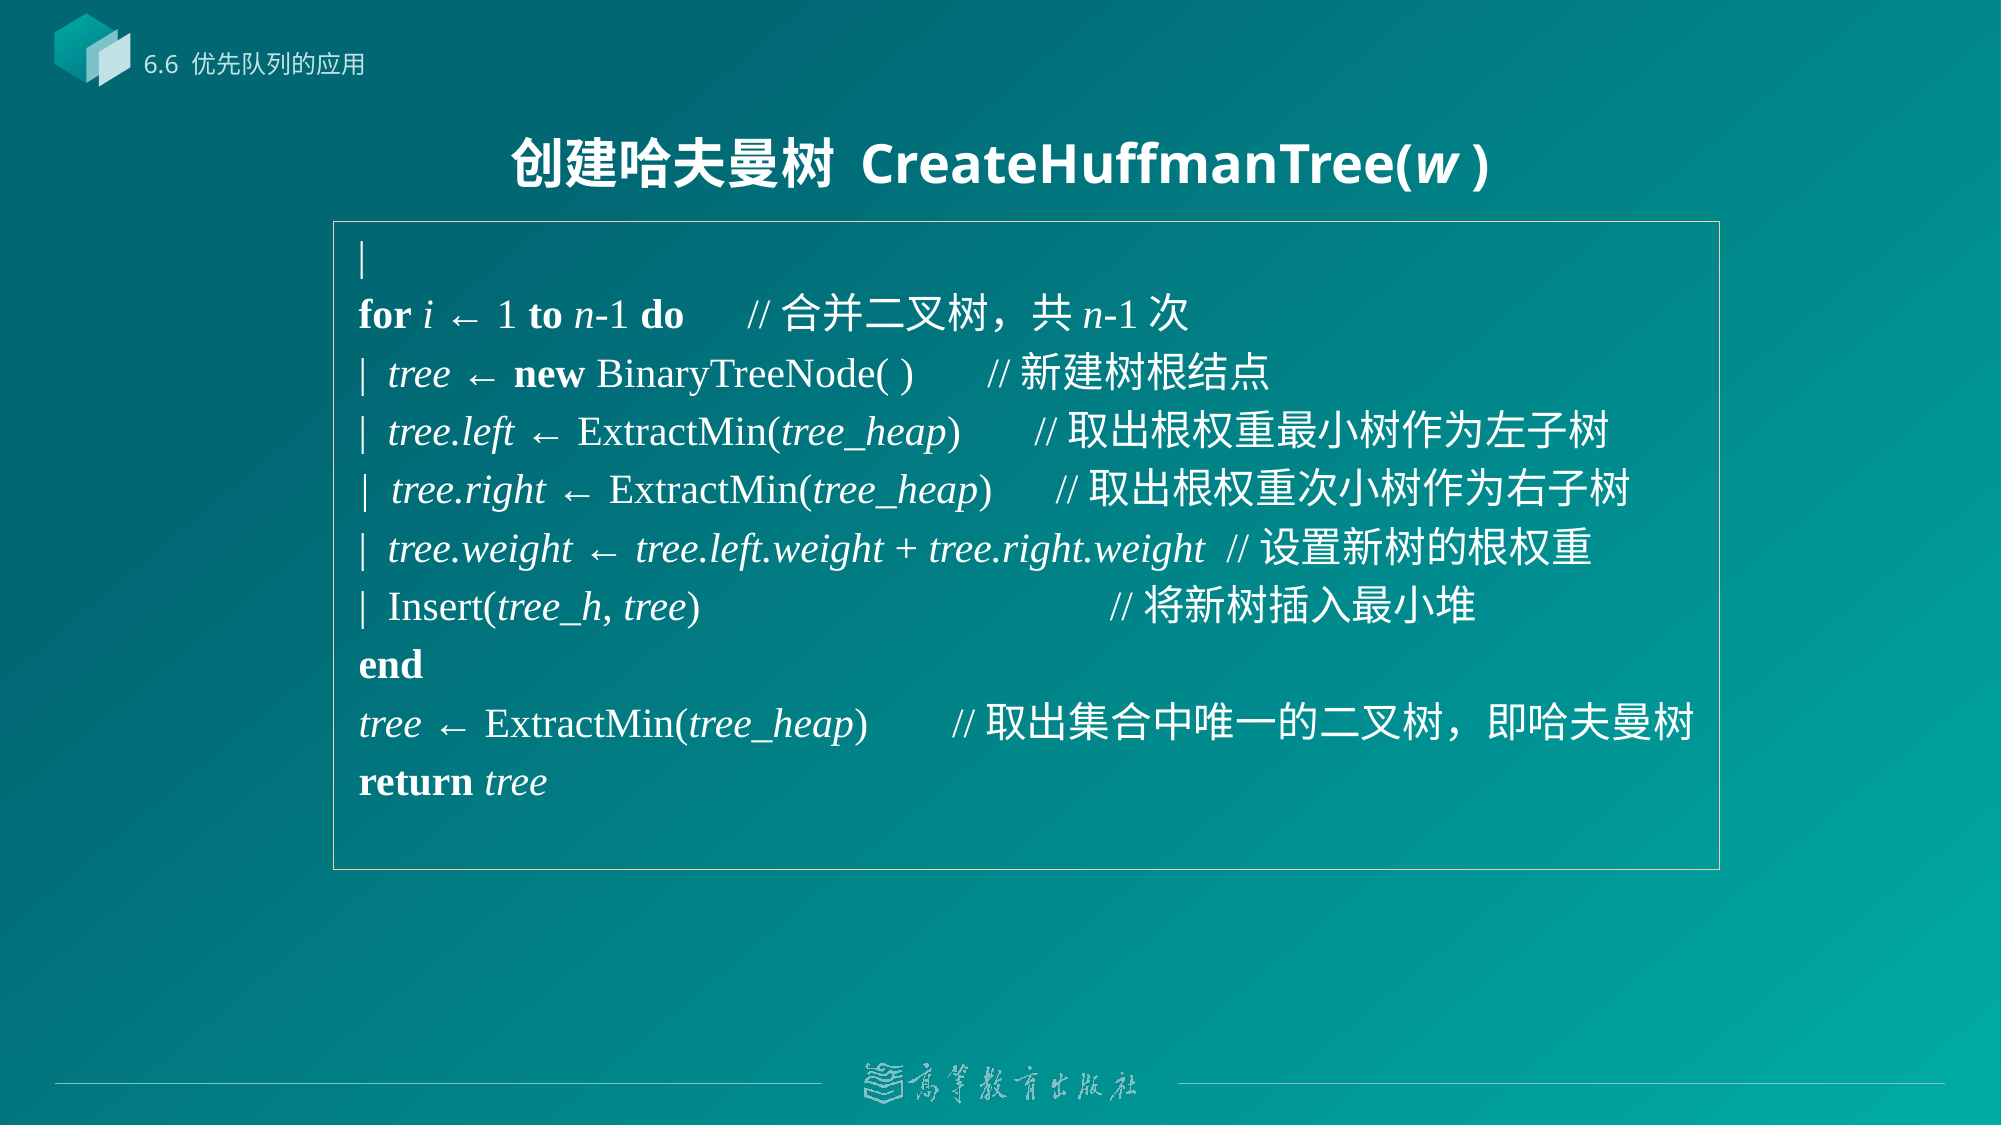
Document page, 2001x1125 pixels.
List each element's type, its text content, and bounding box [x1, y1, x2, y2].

picture [864, 1063, 1136, 1104]
title 创建哈夫曼树 CreateHuffmanTree(w ) [137, 123, 1863, 210]
text_box | for i ← 1 to n-1 do //合并二叉树，共n-1次 | tree ← new BinaryTreeNode( ) //新建树根结点 | tree.left ← ExtractMin(tree_heap) //取出根权重最小树作为左子树 | tree.right ← ExtractMin(tree_heap) //取出根权重次小树作为右子树 | tree.weight ← tree.left.weight + tree.right.weight //设置新树的根权重 | Insert(tree_h, tree) //将新树插入最小堆 end tree ← ExtractMin(tree_heap) //取出集合中唯一的二叉树，即哈夫曼树 return tree [333, 221, 1720, 870]
subtitle 6.6 优先队列的应用 [128, 44, 927, 99]
